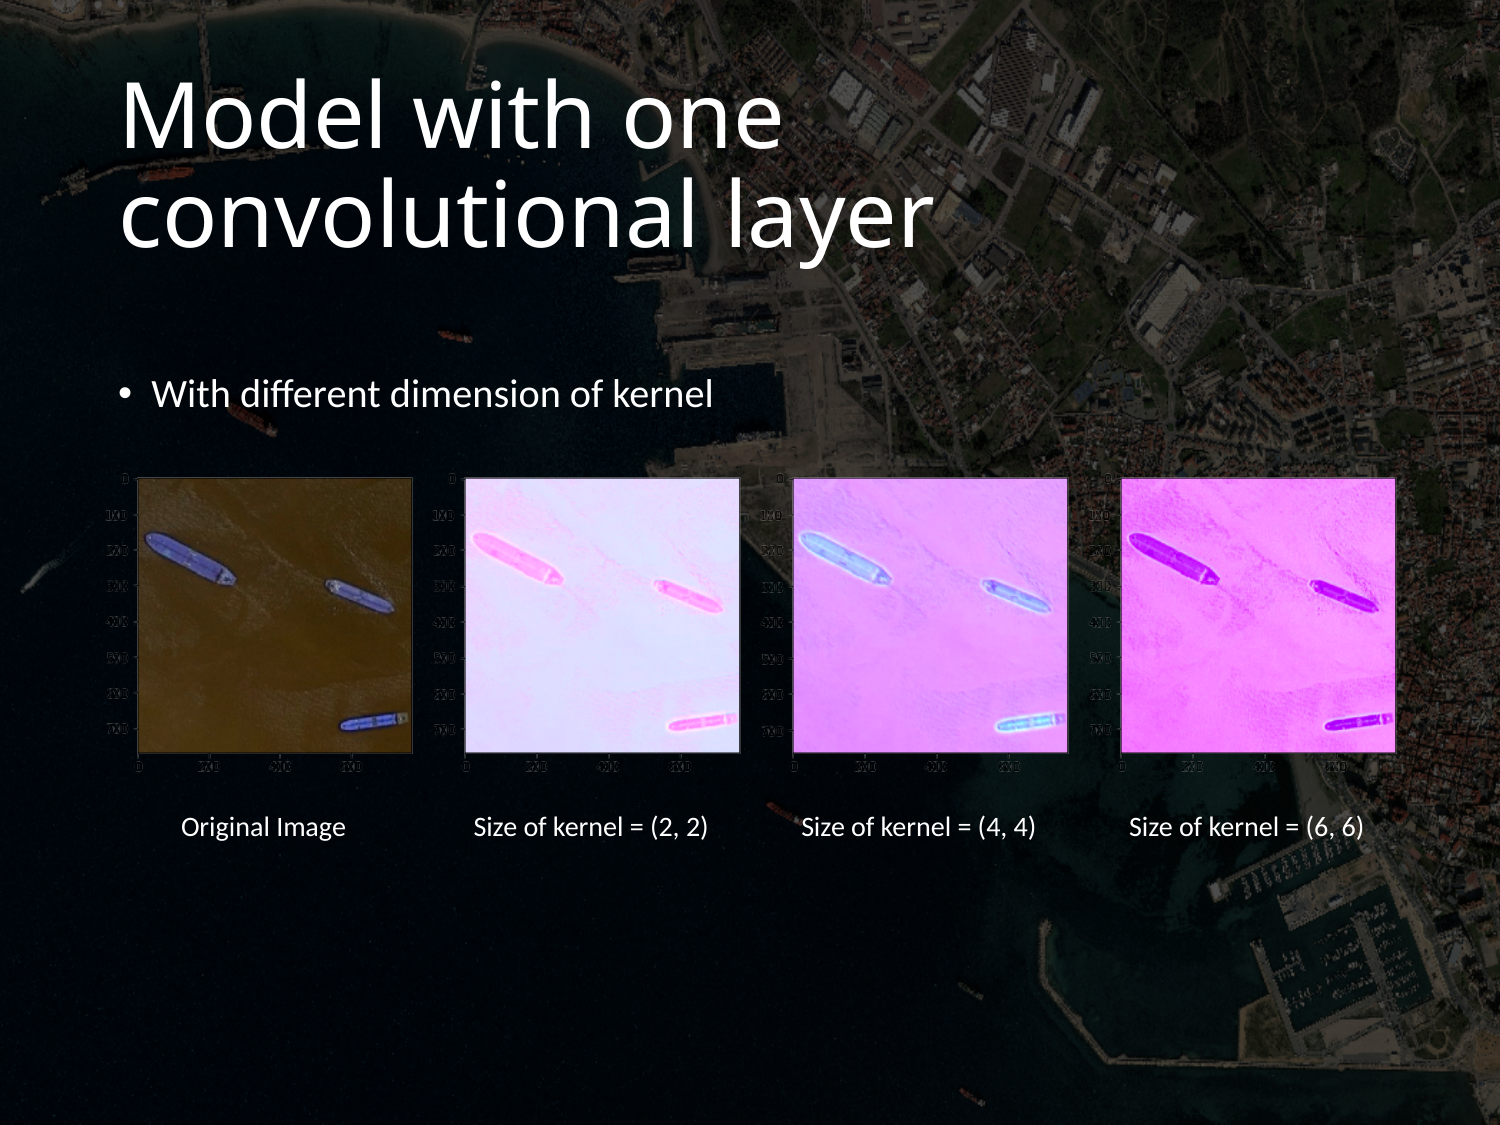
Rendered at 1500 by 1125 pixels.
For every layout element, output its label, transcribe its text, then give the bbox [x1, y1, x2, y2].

text_box Size of kernel = (2, 2) [458, 801, 724, 850]
list With different dimension of kernel [103, 365, 1397, 424]
title Model with one convolutional layer [103, 59, 1397, 278]
text_box Original Image [166, 801, 362, 850]
picture [0, 0, 1500, 1125]
text_box Size of kernel = (6, 6) [1114, 801, 1380, 850]
text_box Size of kernel = (4, 4) [786, 801, 1052, 850]
